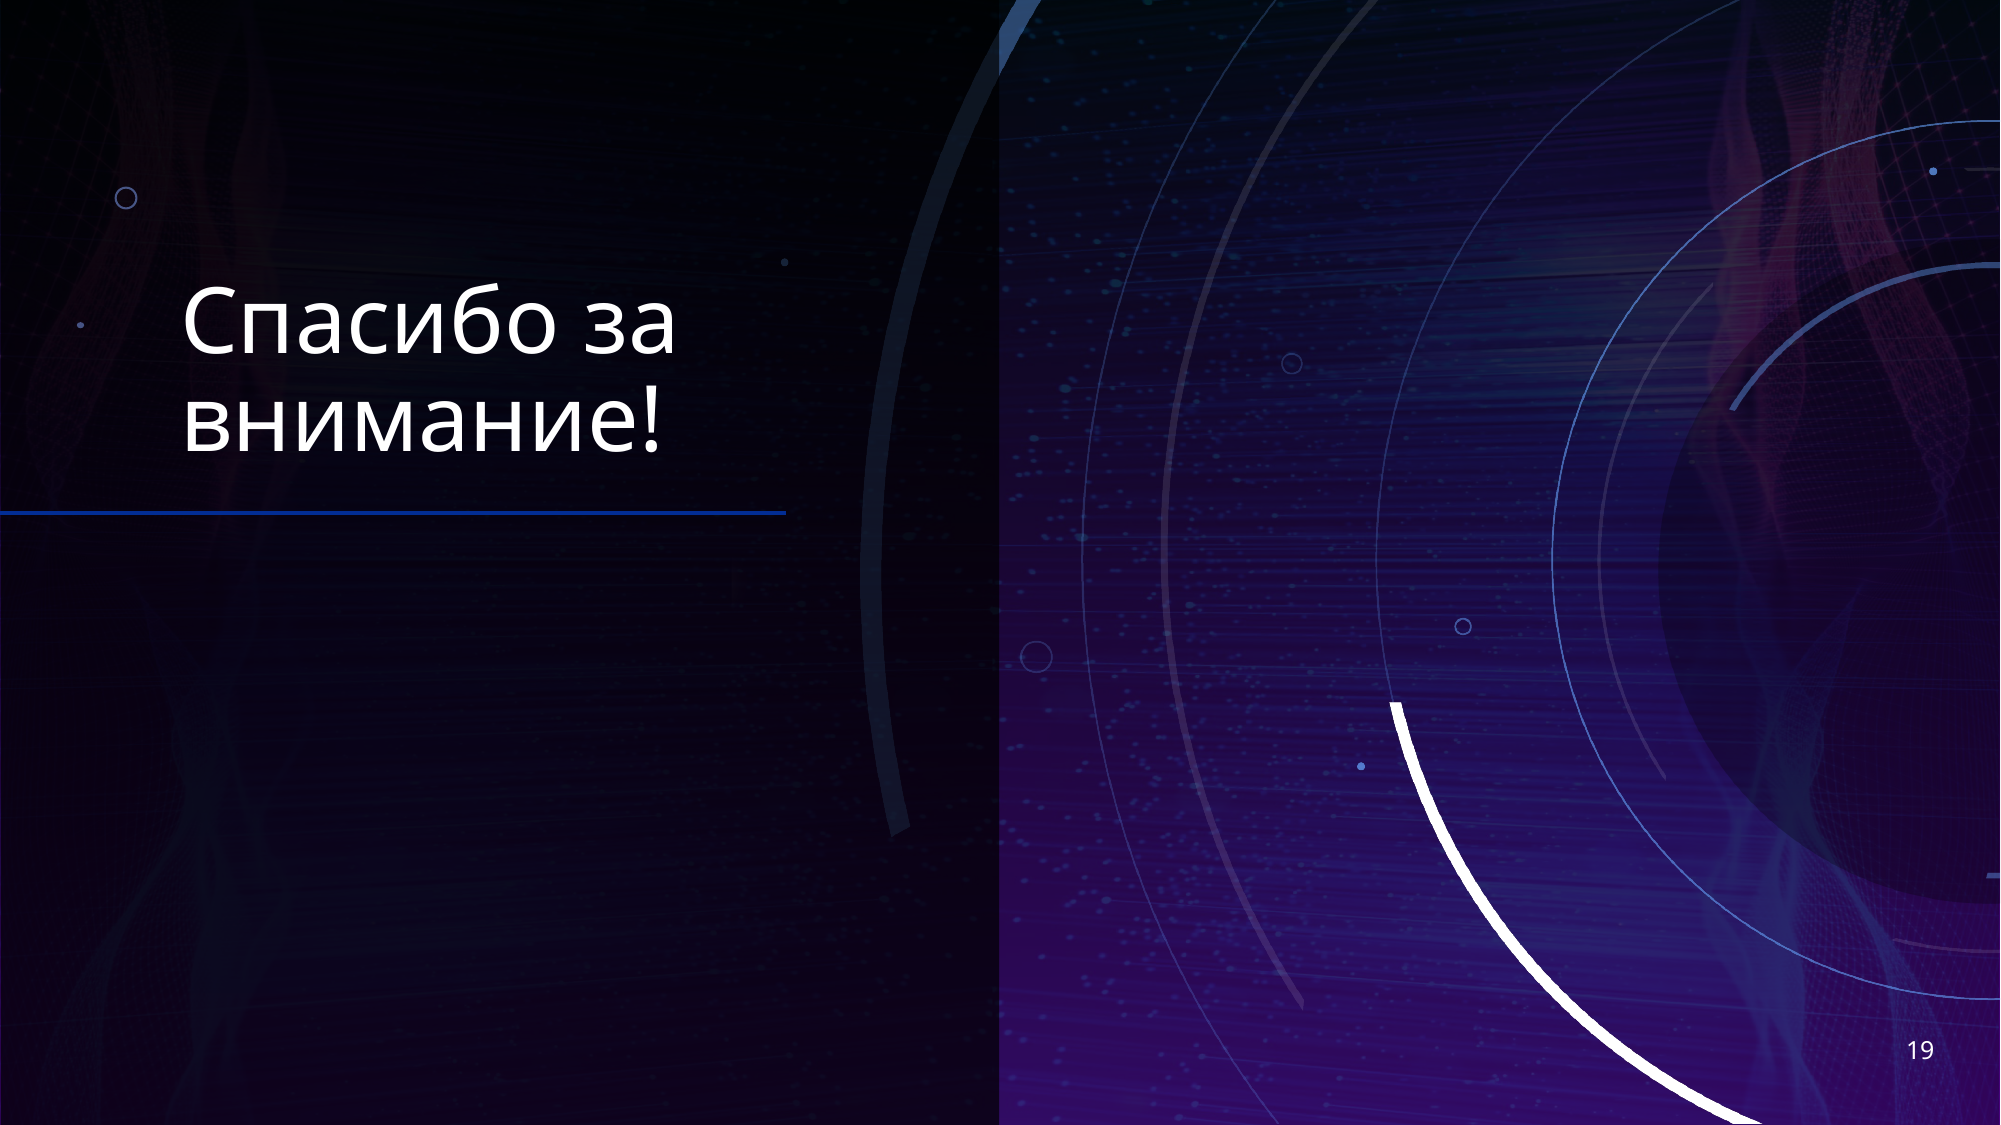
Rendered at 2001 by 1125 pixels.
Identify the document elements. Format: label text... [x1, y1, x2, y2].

slide_number 19 [1499, 1021, 1950, 1082]
title Спасибо за внимание! [165, 256, 784, 480]
picture [731, 0, 2001, 1124]
